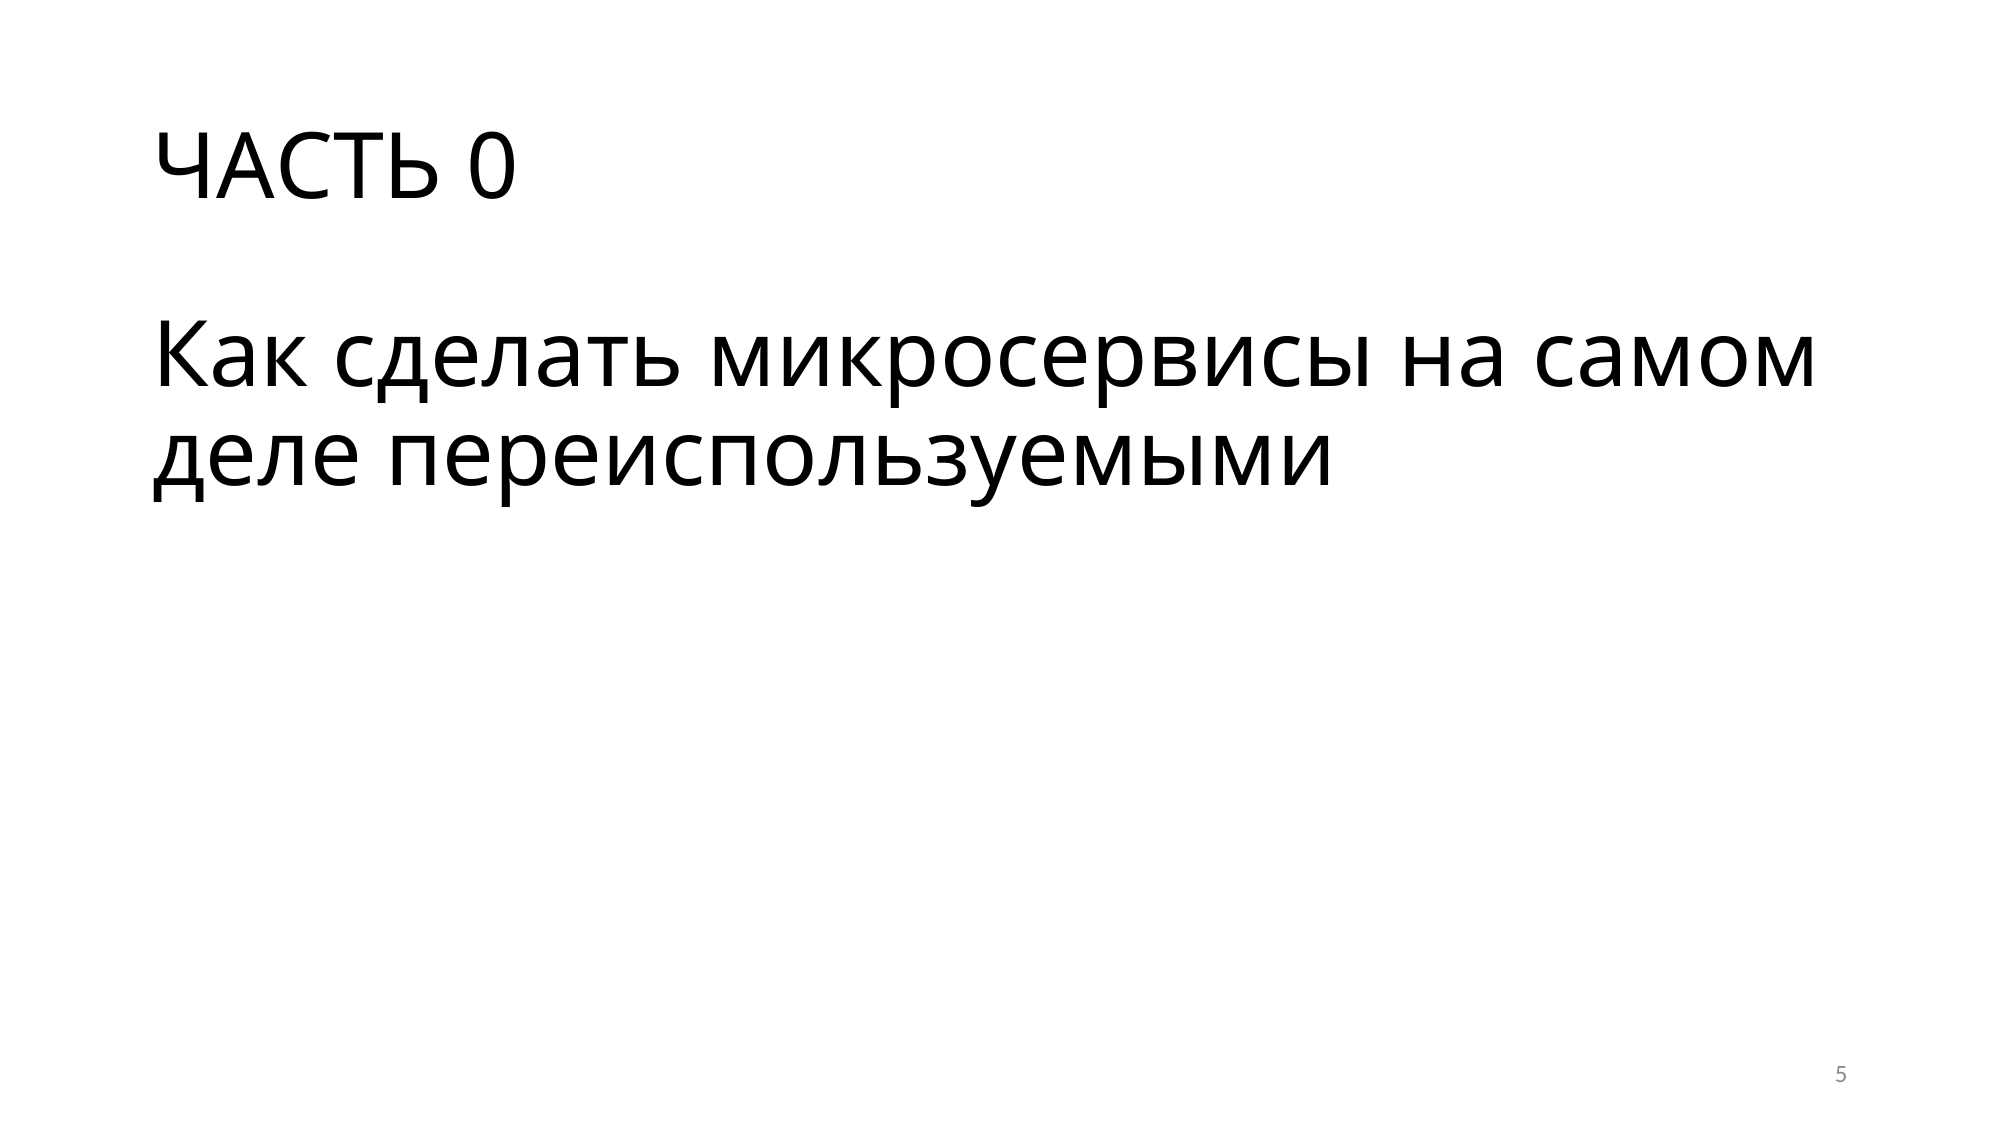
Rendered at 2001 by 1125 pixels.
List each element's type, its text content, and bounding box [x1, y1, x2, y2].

slide_number 5 [1412, 1042, 1863, 1103]
list Как сделать микросервисы на самом деле переиспользуемыми [137, 299, 1863, 1014]
title ЧАСТЬ 0 [137, 59, 1863, 278]
